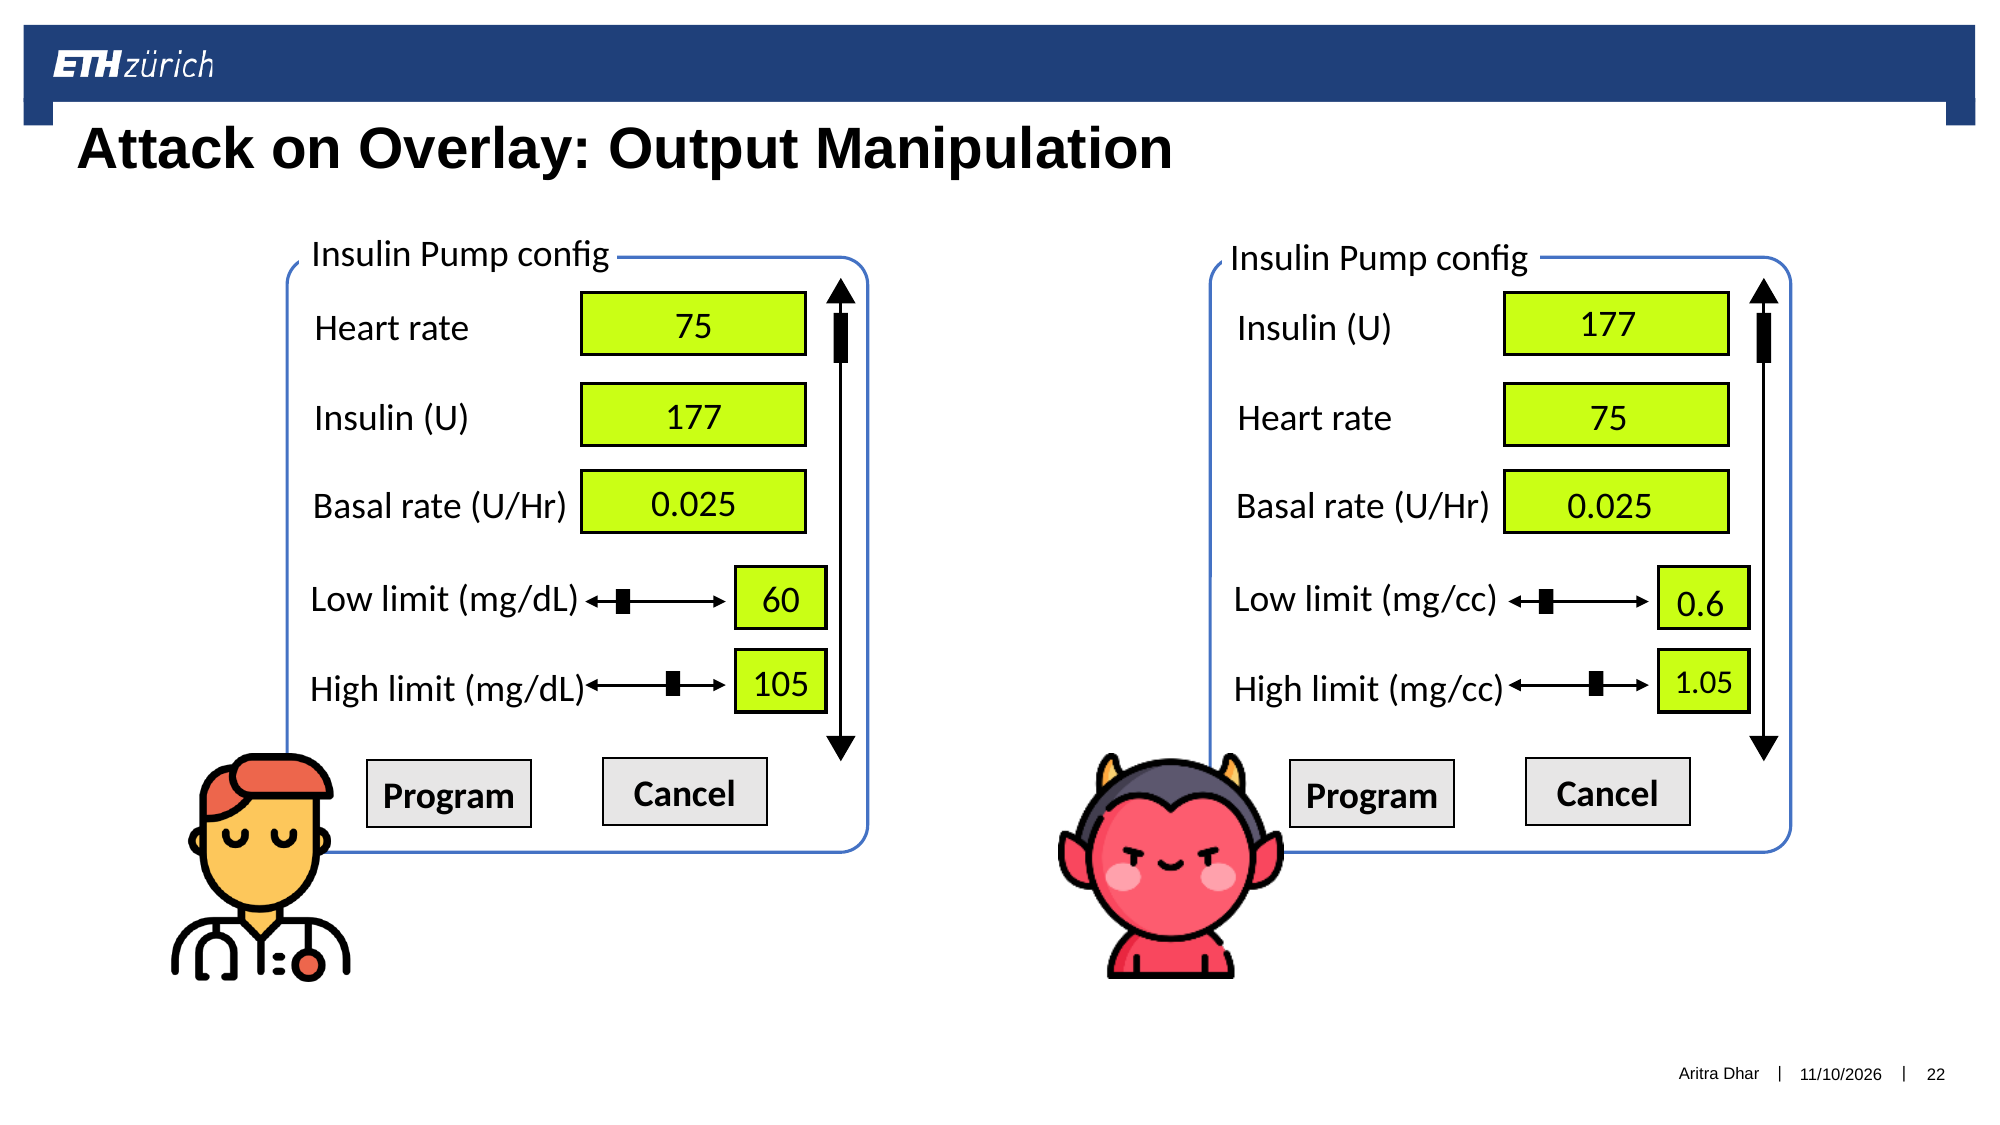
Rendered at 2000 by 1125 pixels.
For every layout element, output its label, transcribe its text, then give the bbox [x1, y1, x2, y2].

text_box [286, 221, 868, 853]
picture [1058, 753, 1285, 979]
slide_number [1790, 1034, 1892, 1112]
footer Aritra Dhar [999, 1034, 1760, 1111]
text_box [1209, 225, 1791, 853]
slide_number 22 [1906, 1034, 1966, 1112]
title Attack on Overlay: Output Manipulation [53, 101, 1946, 262]
picture [146, 753, 375, 982]
